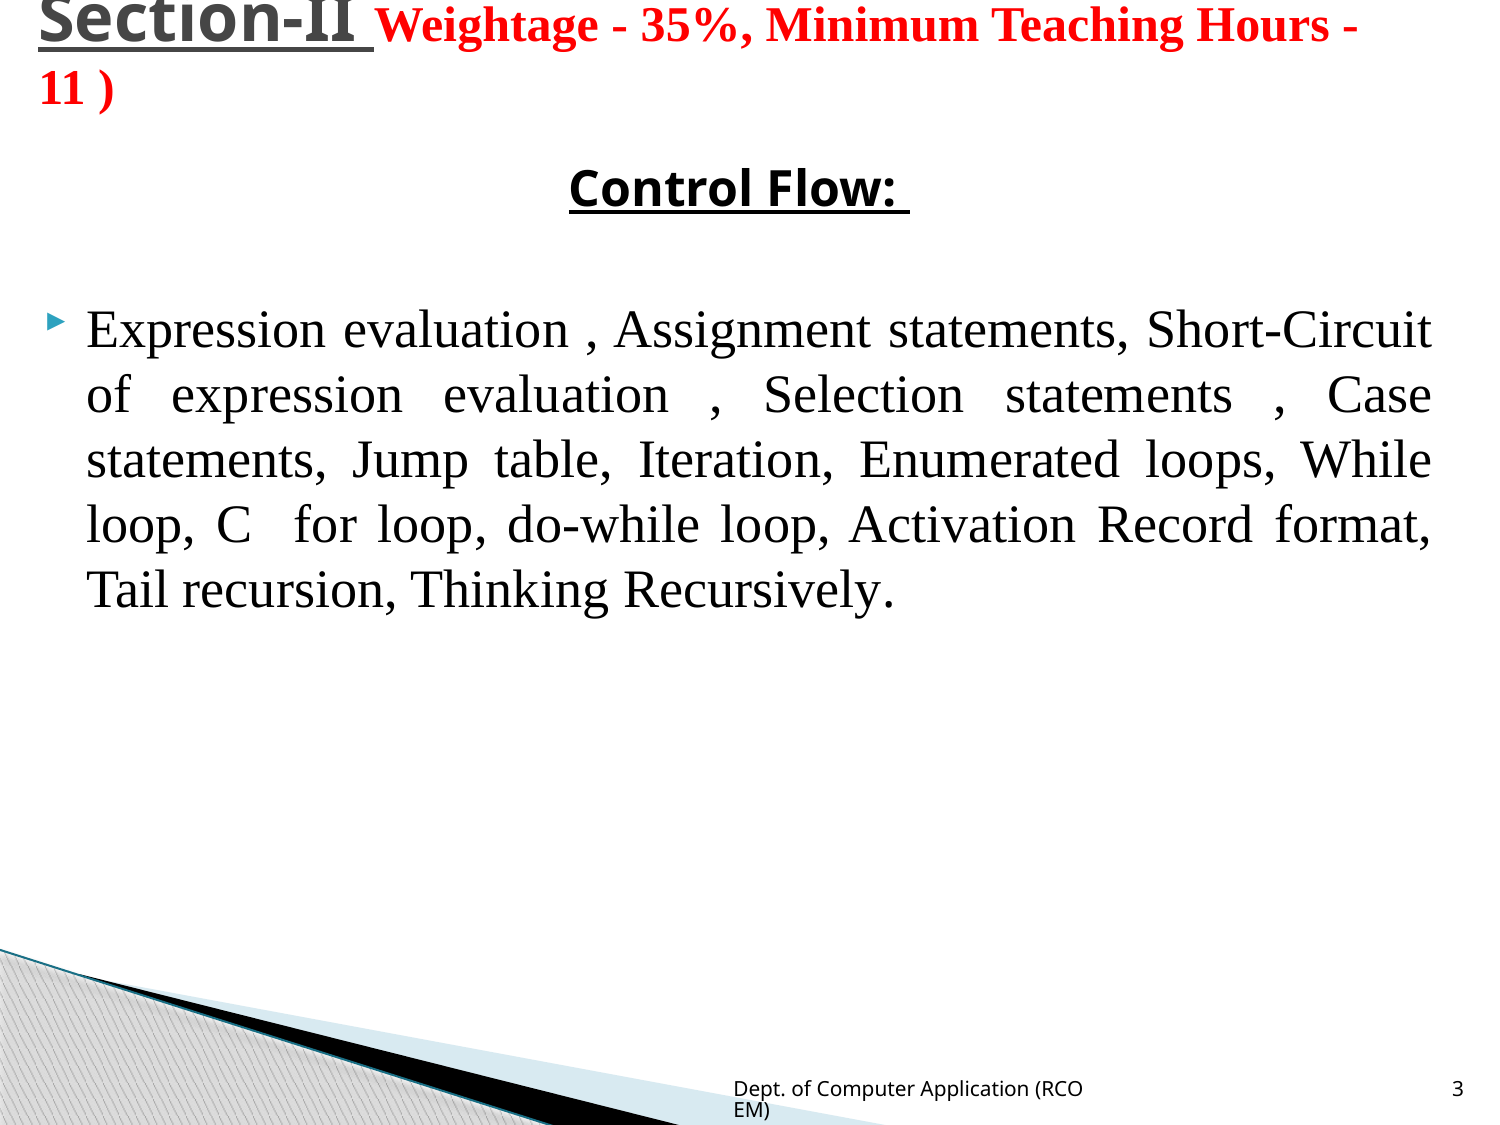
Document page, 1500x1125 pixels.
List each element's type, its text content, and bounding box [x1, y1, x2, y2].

title Section-II Weightage - 35%, Minimum Teaching Hours - 11 ) [23, 0, 1461, 21]
footer Dept. of Computer Application (RCOEM) [718, 1051, 1105, 1112]
list Control Flow: Expression evaluation , Assignment statements, Short-Circuit of expression evaluation , Selection statements , Case statements, Jump table, Iteration, Enumerated loops, While loop, C for loop, do-while loop, Activation Record format, Tail recursion, Thinking Recursively. [11, 80, 1449, 1040]
text_box [87, 499, 118, 561]
slide_number 3 [1418, 1051, 1479, 1112]
